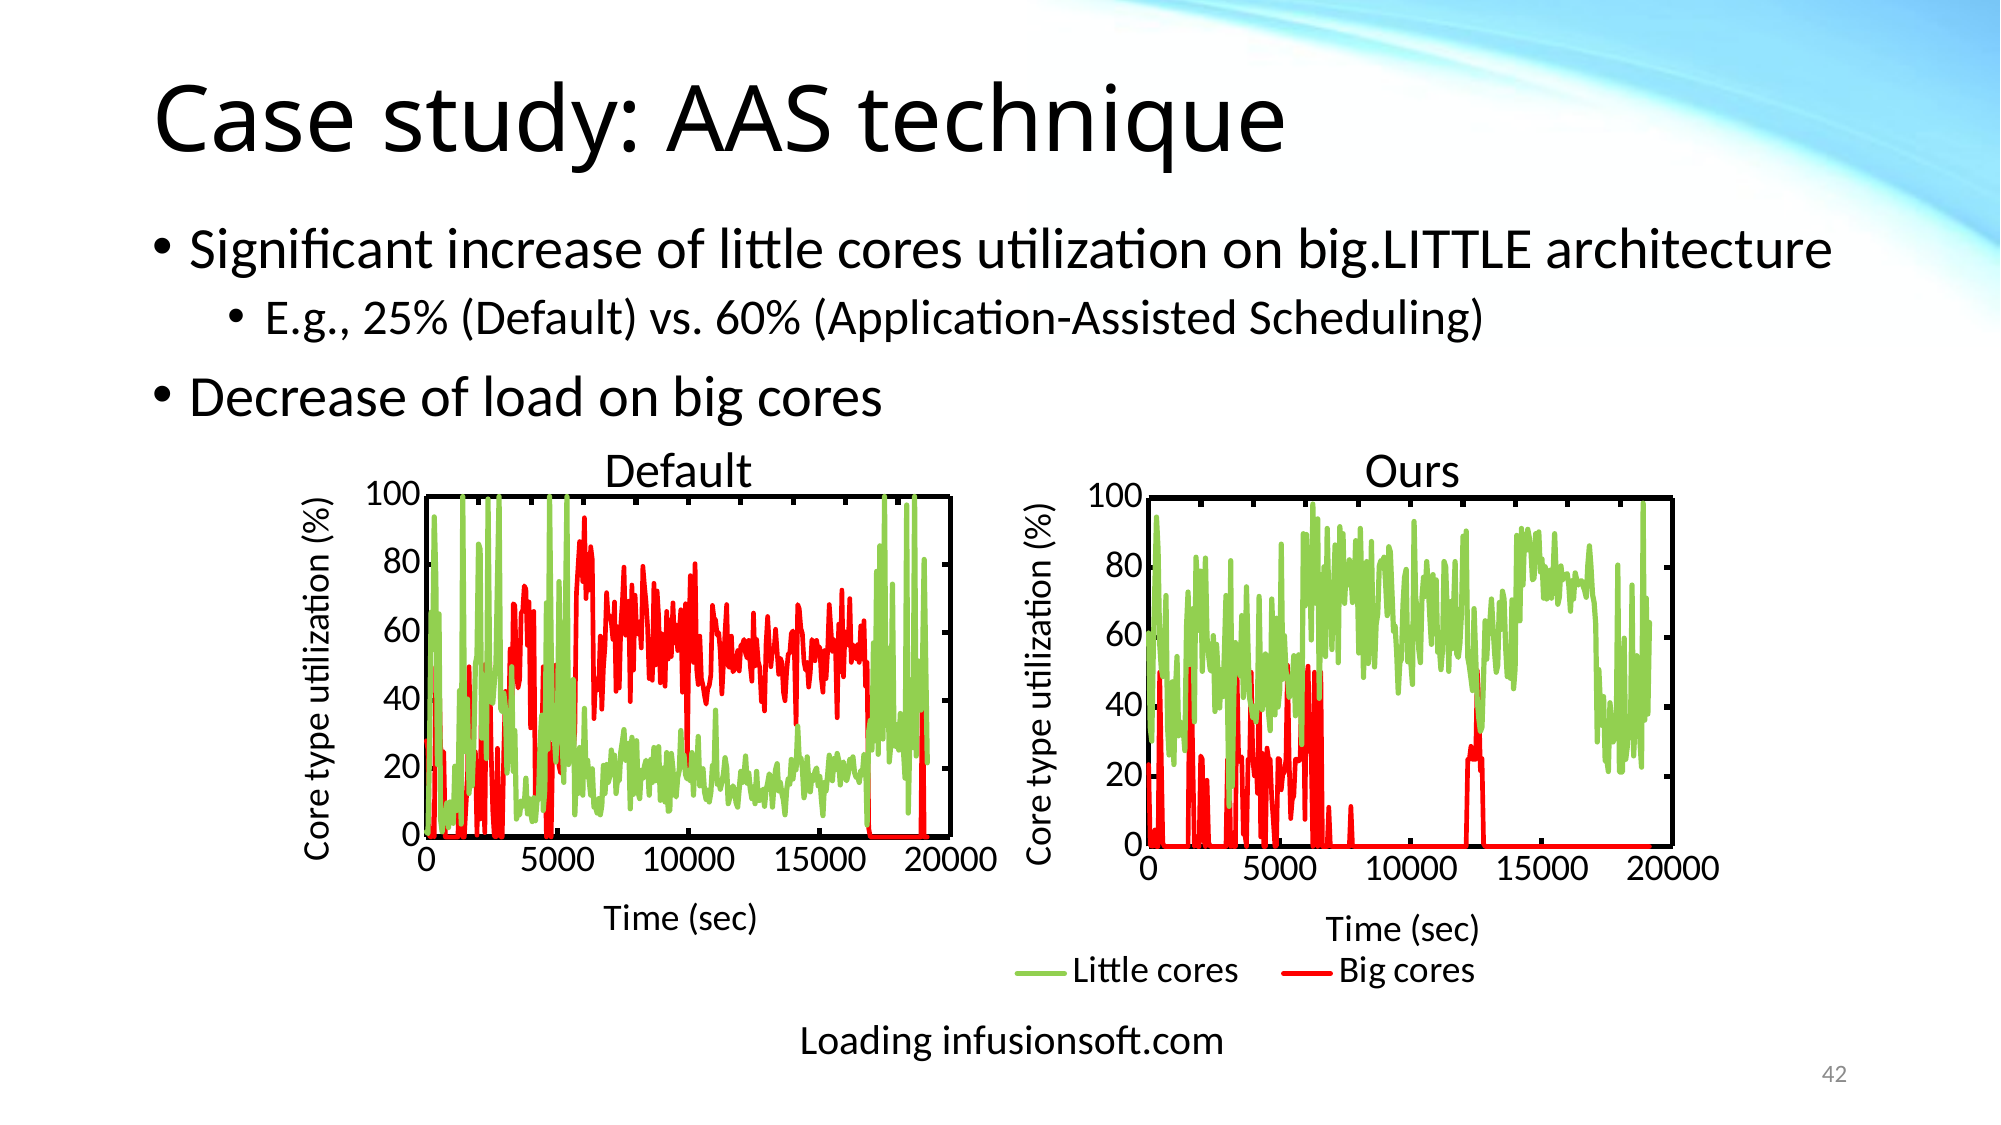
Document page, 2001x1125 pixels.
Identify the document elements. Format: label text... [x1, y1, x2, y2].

title Case study: AAS technique [137, 49, 1863, 194]
slide_number 42 [1412, 1042, 1863, 1103]
picture [1027, 0, 2000, 347]
chart [262, 467, 1735, 1051]
list Significant increase of little cores utilization on big.LITTLE architecture E.g., 25% (Default) vs. 60% (Application-Assisted Scheduling) Decrease of load on big cores [137, 210, 1863, 1014]
text_box Default [589, 429, 768, 467]
text_box Loading infusionsoft.com [785, 1005, 1240, 1071]
text_box Ours [1349, 429, 1475, 467]
